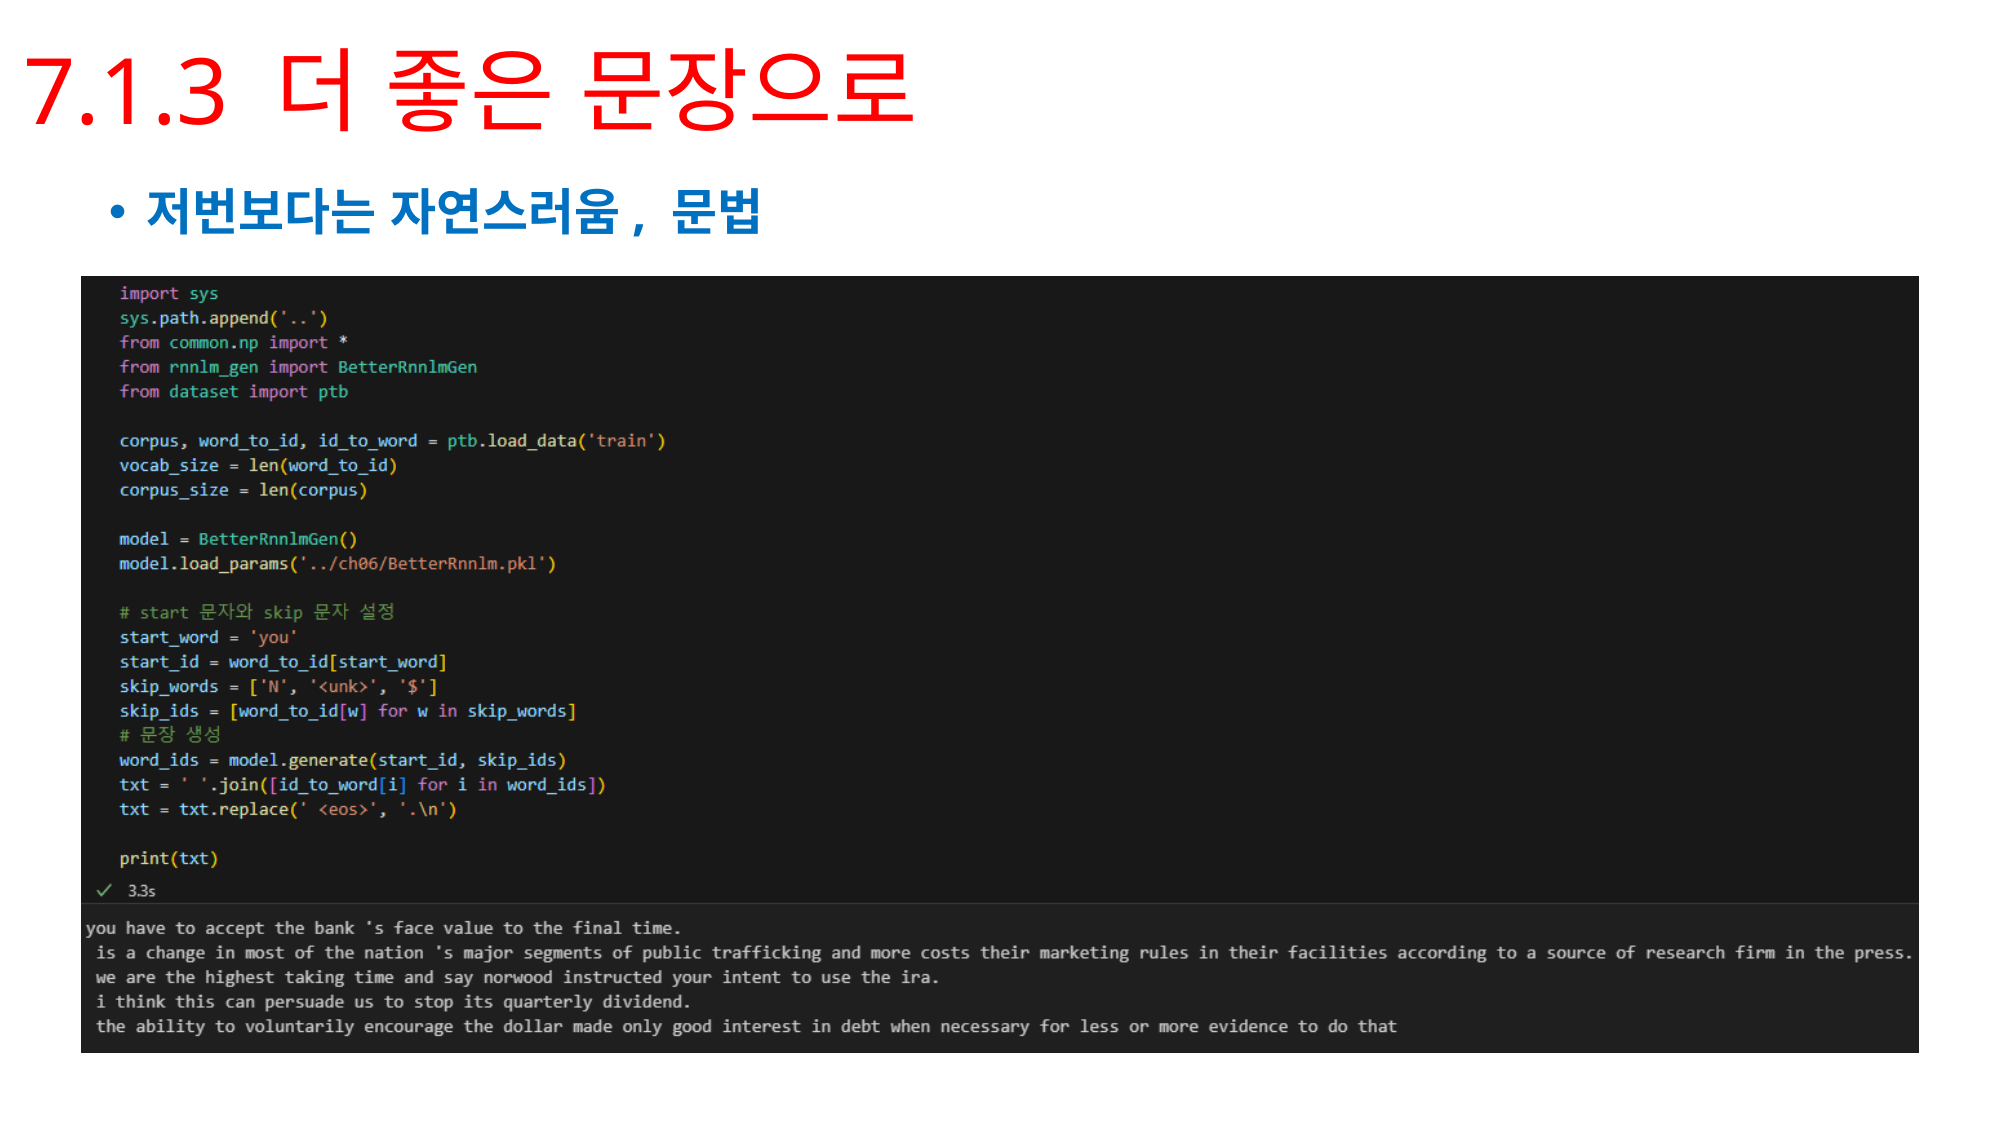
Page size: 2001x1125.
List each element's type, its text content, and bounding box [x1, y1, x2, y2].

picture [80, 276, 1919, 1053]
list 저번보다는 자연스러움, 문법 [93, 179, 1979, 894]
title 7.1.3 더 좋은 문장으로 [8, 0, 1733, 204]
